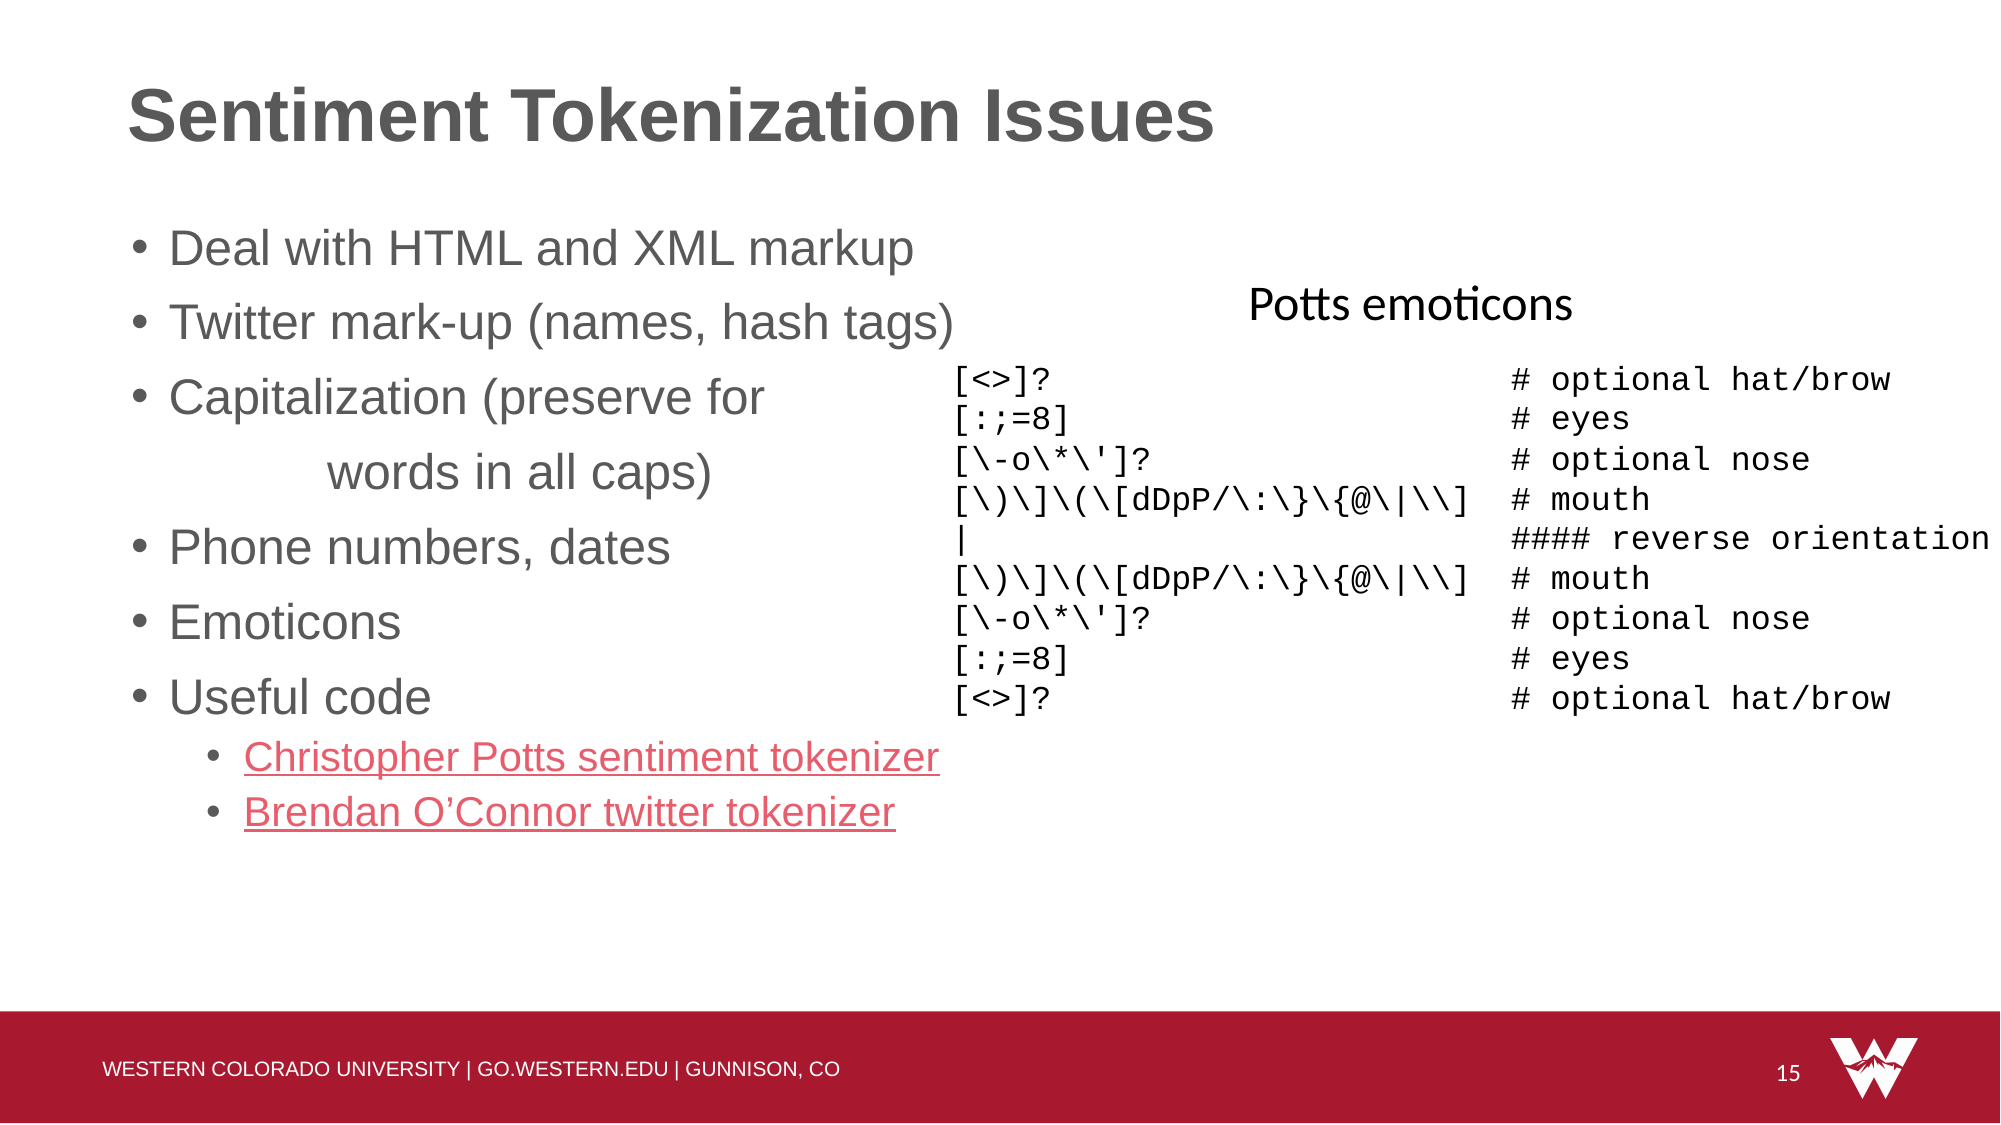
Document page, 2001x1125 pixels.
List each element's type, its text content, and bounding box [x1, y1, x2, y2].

text_box Potts emoticons [1233, 262, 1589, 338]
picture [1830, 1038, 1918, 1099]
slide_number 15 [1366, 1041, 1817, 1102]
list Deal with HTML and XML markup Twitter mark-up (names, hash tags) Capitalization (preserve for words in all caps) Phone numbers, dates Emoticons Useful code Christopher Potts sentiment tokenizer Brendan O’Connor twitter tokenizer [116, 214, 1450, 944]
title Sentiment Tokenization Issues [112, 59, 1888, 174]
text_box [<>]? # optional hat/brow [:;=8] # eyes [\-o\*\']? # optional nose [\)\]\(\[dDpP/\:\}\{@\|\\] # mouth | #### reverse orientation [\)\]\(\[dDpP/\:\}\{@\|\\] # mouth [\-o\*\']? # optional nose [:;=8] # eyes [<>]? # optional hat/brow [936, 349, 2000, 724]
